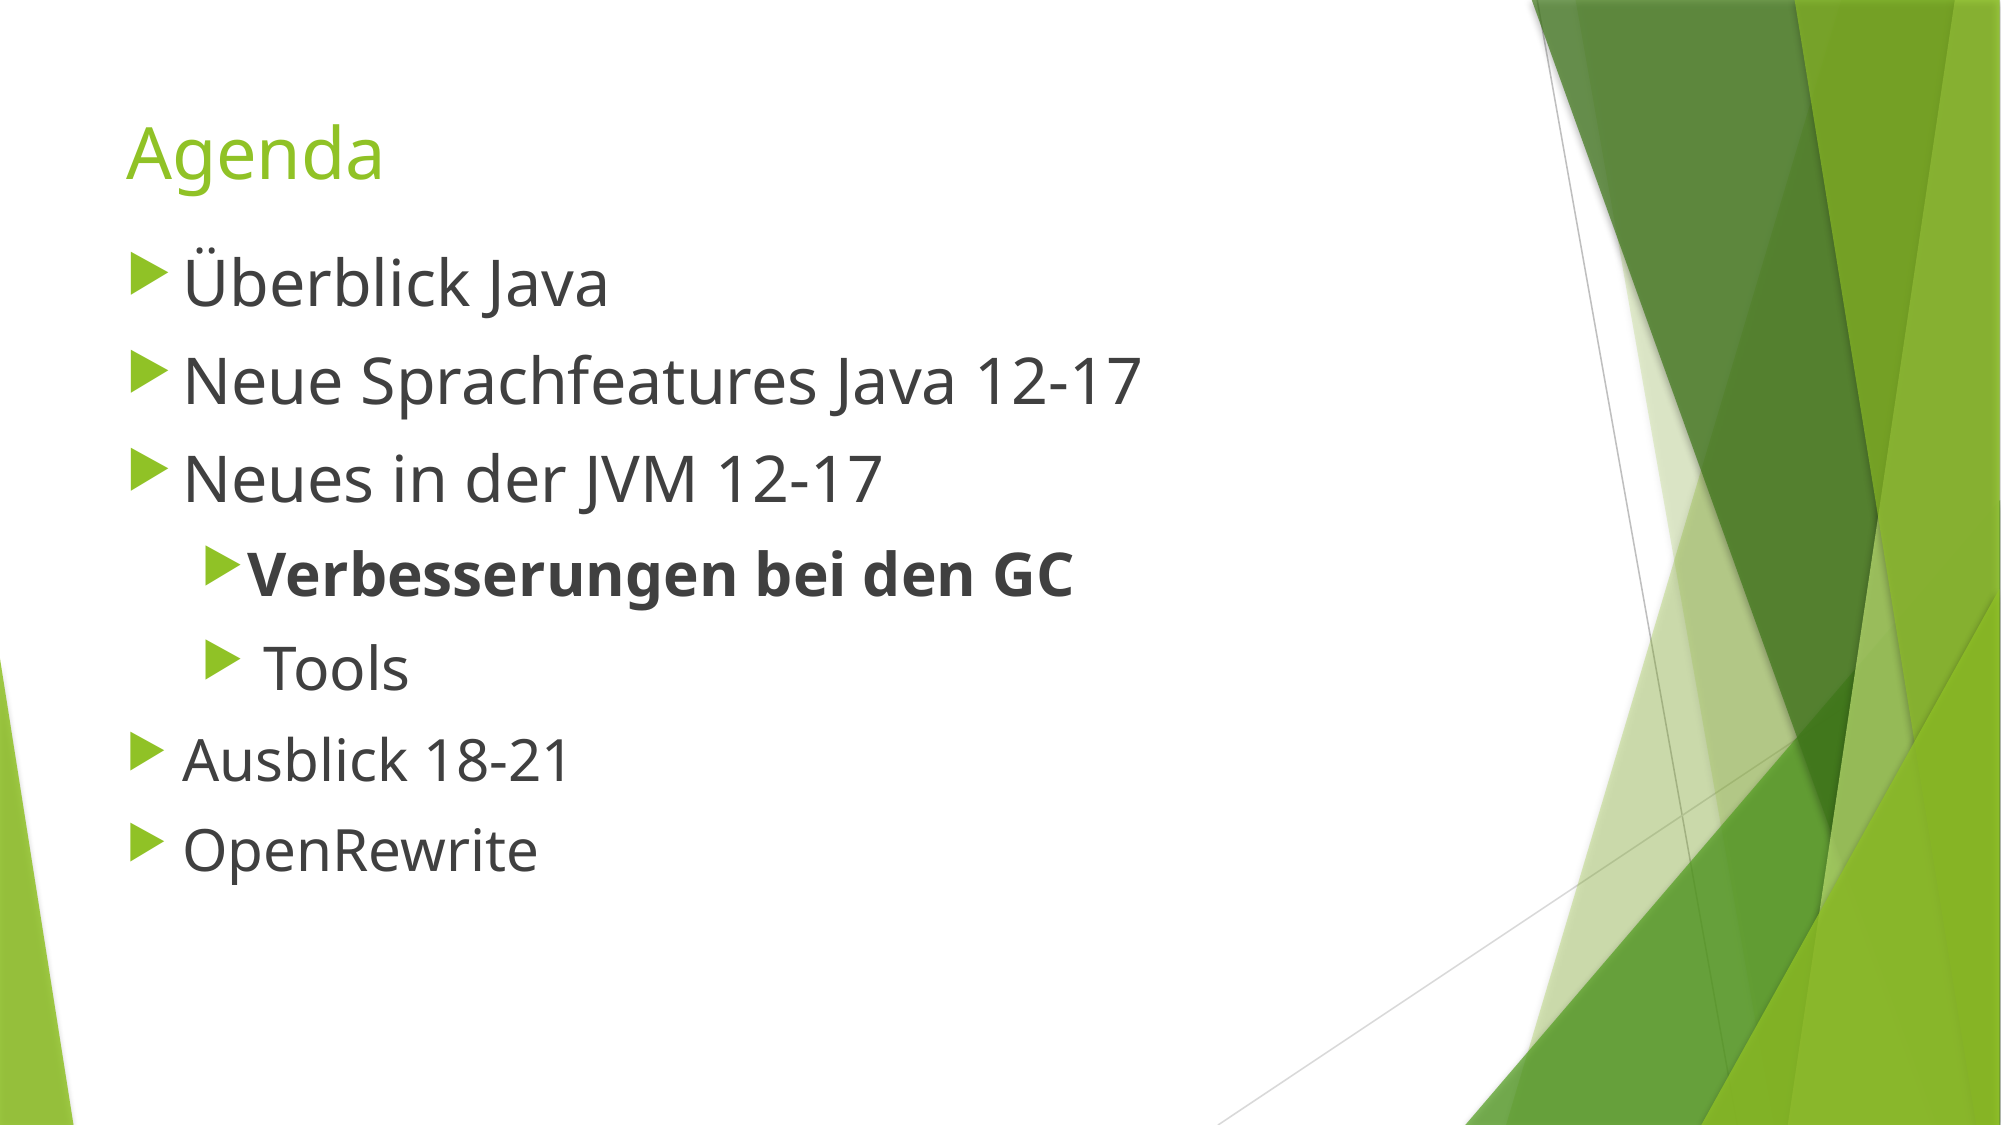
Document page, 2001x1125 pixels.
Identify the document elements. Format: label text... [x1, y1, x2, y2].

list Überblick Java Neue Sprachfeatures Java 12-17 Neues in der JVM 12-17 Verbesserungen bei den GC Tools Ausblick 18-21 OpenRewrite [111, 234, 1522, 1056]
title Agenda [111, 99, 1522, 202]
